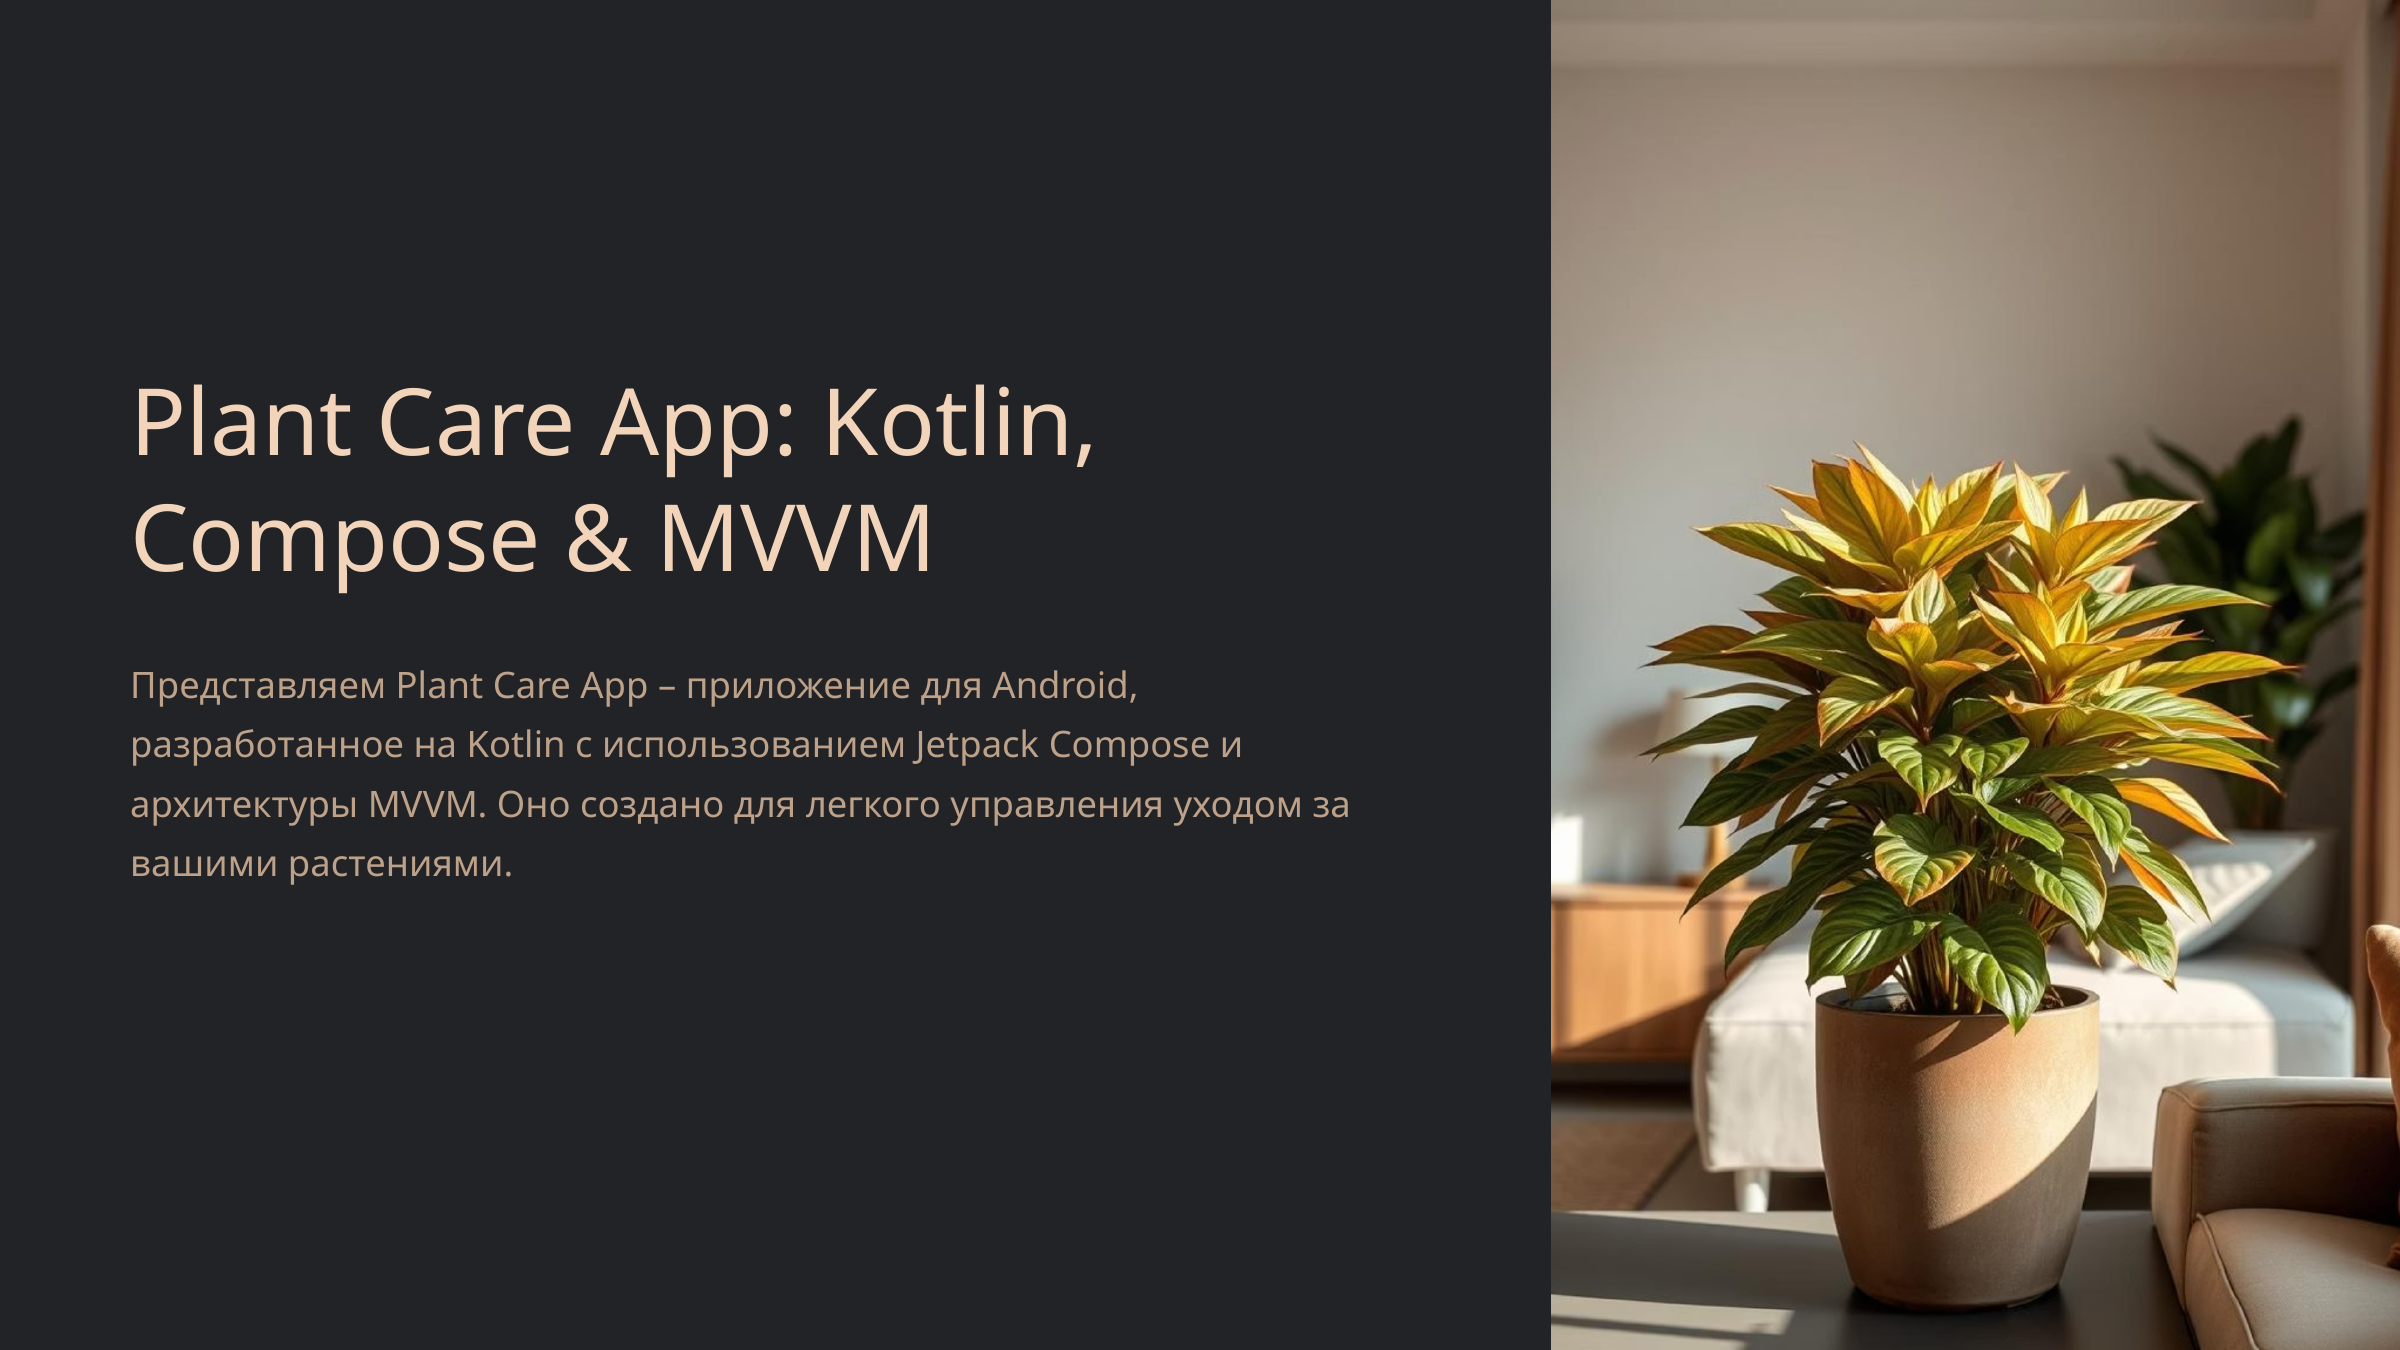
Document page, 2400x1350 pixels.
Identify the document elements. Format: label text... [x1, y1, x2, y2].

text_box Представляем Plant Care App – приложение для Android, разработанное на Kotlin с использованием Jetpack Compose и архитектуры MVVM. Оно создано для легкого управления уходом за вашими растениями. [130, 646, 1370, 885]
picture [1551, 0, 2400, 1350]
text_box Plant Care App: Kotlin, Compose & MVVM [130, 358, 1370, 591]
